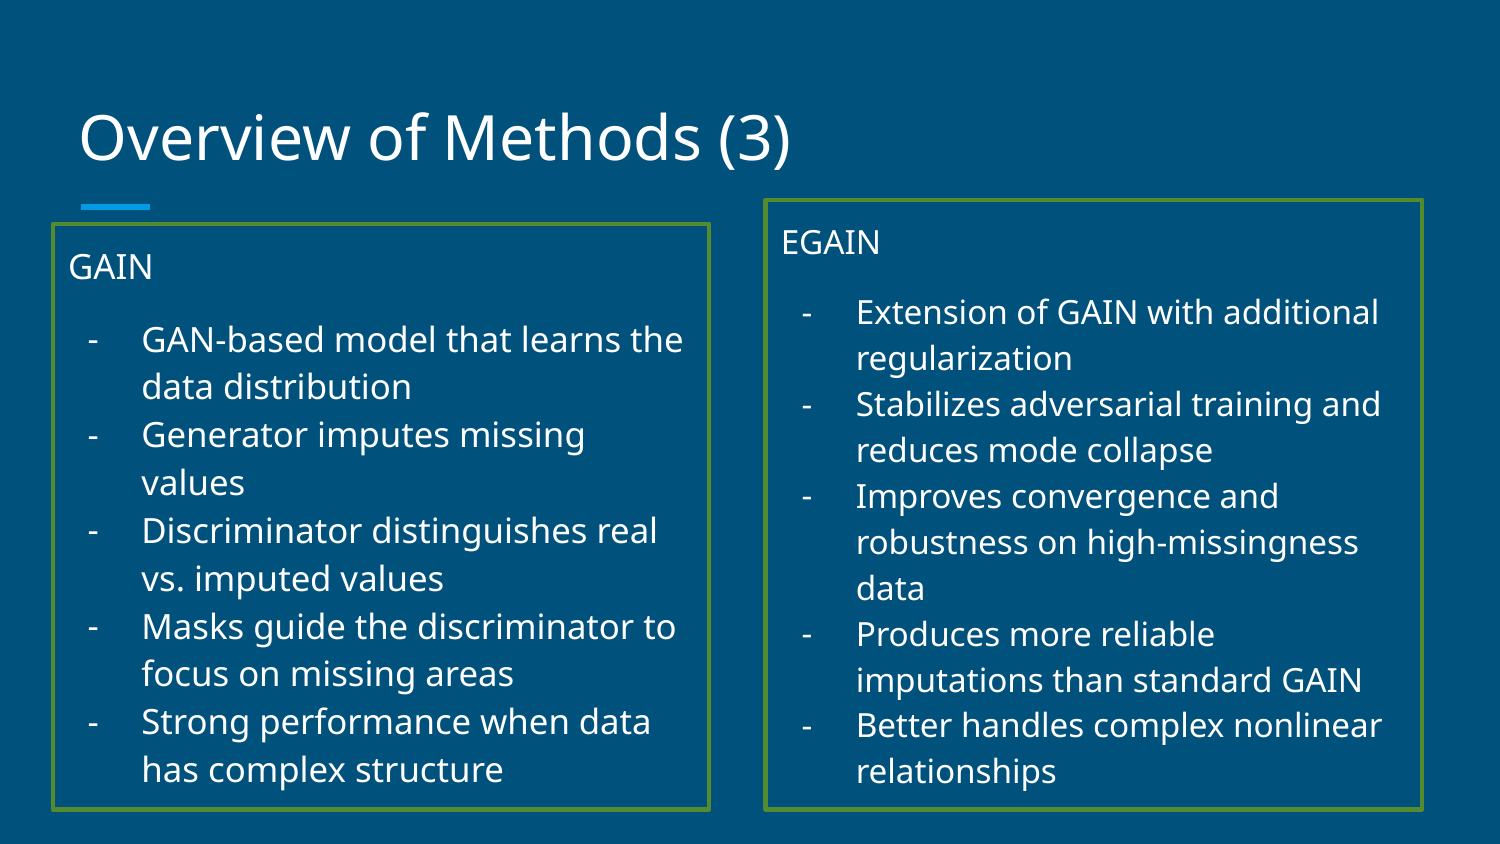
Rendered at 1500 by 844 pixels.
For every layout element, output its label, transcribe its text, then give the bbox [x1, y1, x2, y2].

picture [52, 223, 710, 811]
picture [764, 199, 1423, 811]
list EGAIN Extension of GAIN with additional regularization Stabilizes adversarial training and reduces mode collapse Improves convergence and robustness on high-missingness data Produces more reliable imputations than standard GAIN Better handles complex nonlinear relationships [765, 199, 1422, 810]
title Overview of Methods (3) [63, 75, 1437, 188]
list GAIN GAN-based model that learns the data distribution Generator imputes missing values Discriminator distinguishes real vs. imputed values Masks guide the discriminator to focus on missing areas Strong performance when data has complex structure [53, 223, 710, 810]
